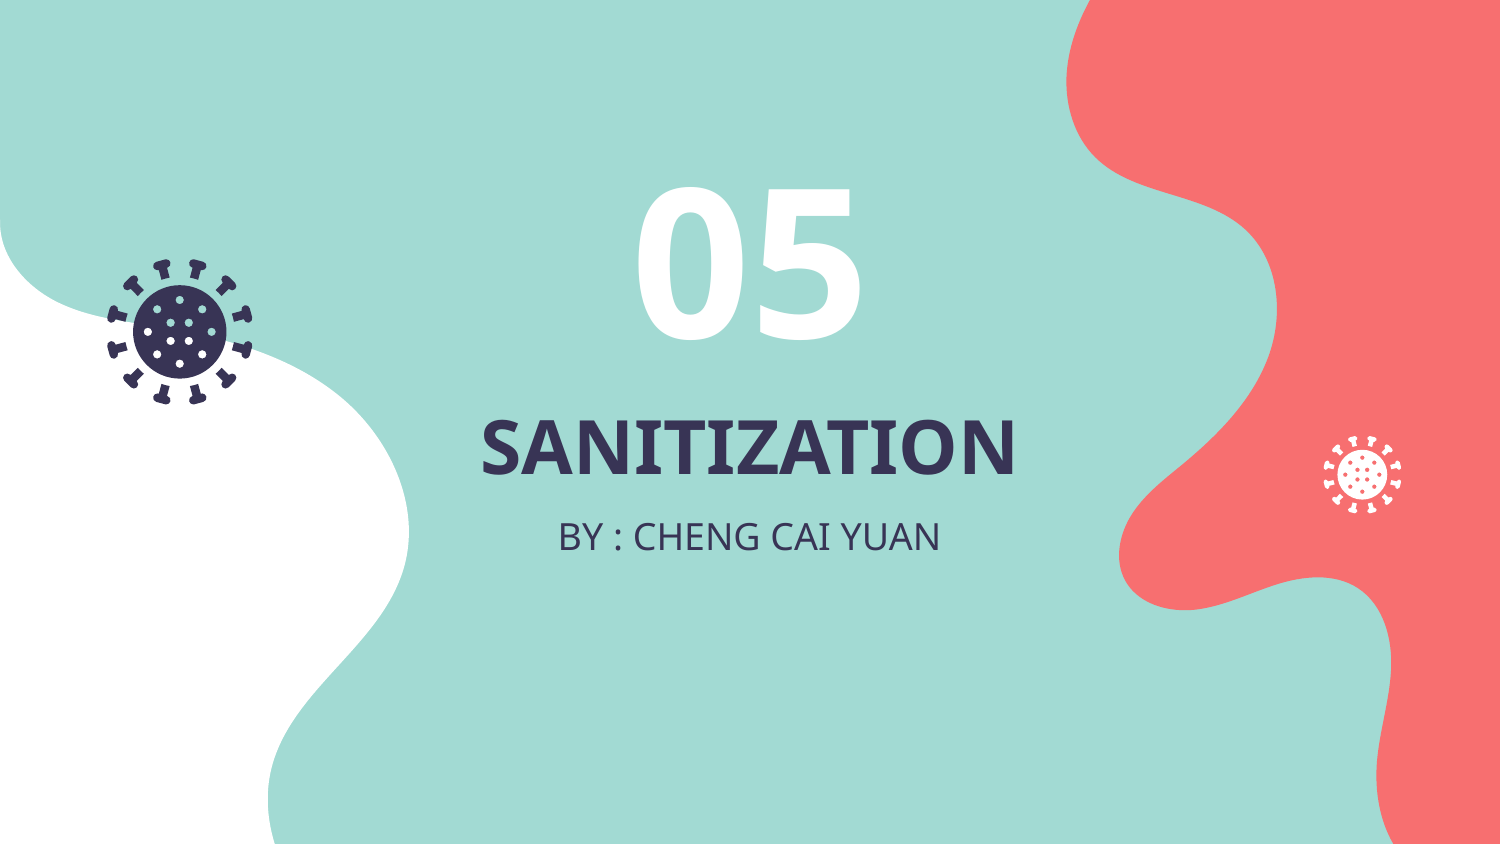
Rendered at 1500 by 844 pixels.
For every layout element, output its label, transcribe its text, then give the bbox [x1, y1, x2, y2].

subtitle BY : CHENG CAI YUAN [431, 522, 1069, 644]
title 05 [431, 200, 1069, 257]
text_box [106, 259, 1402, 514]
